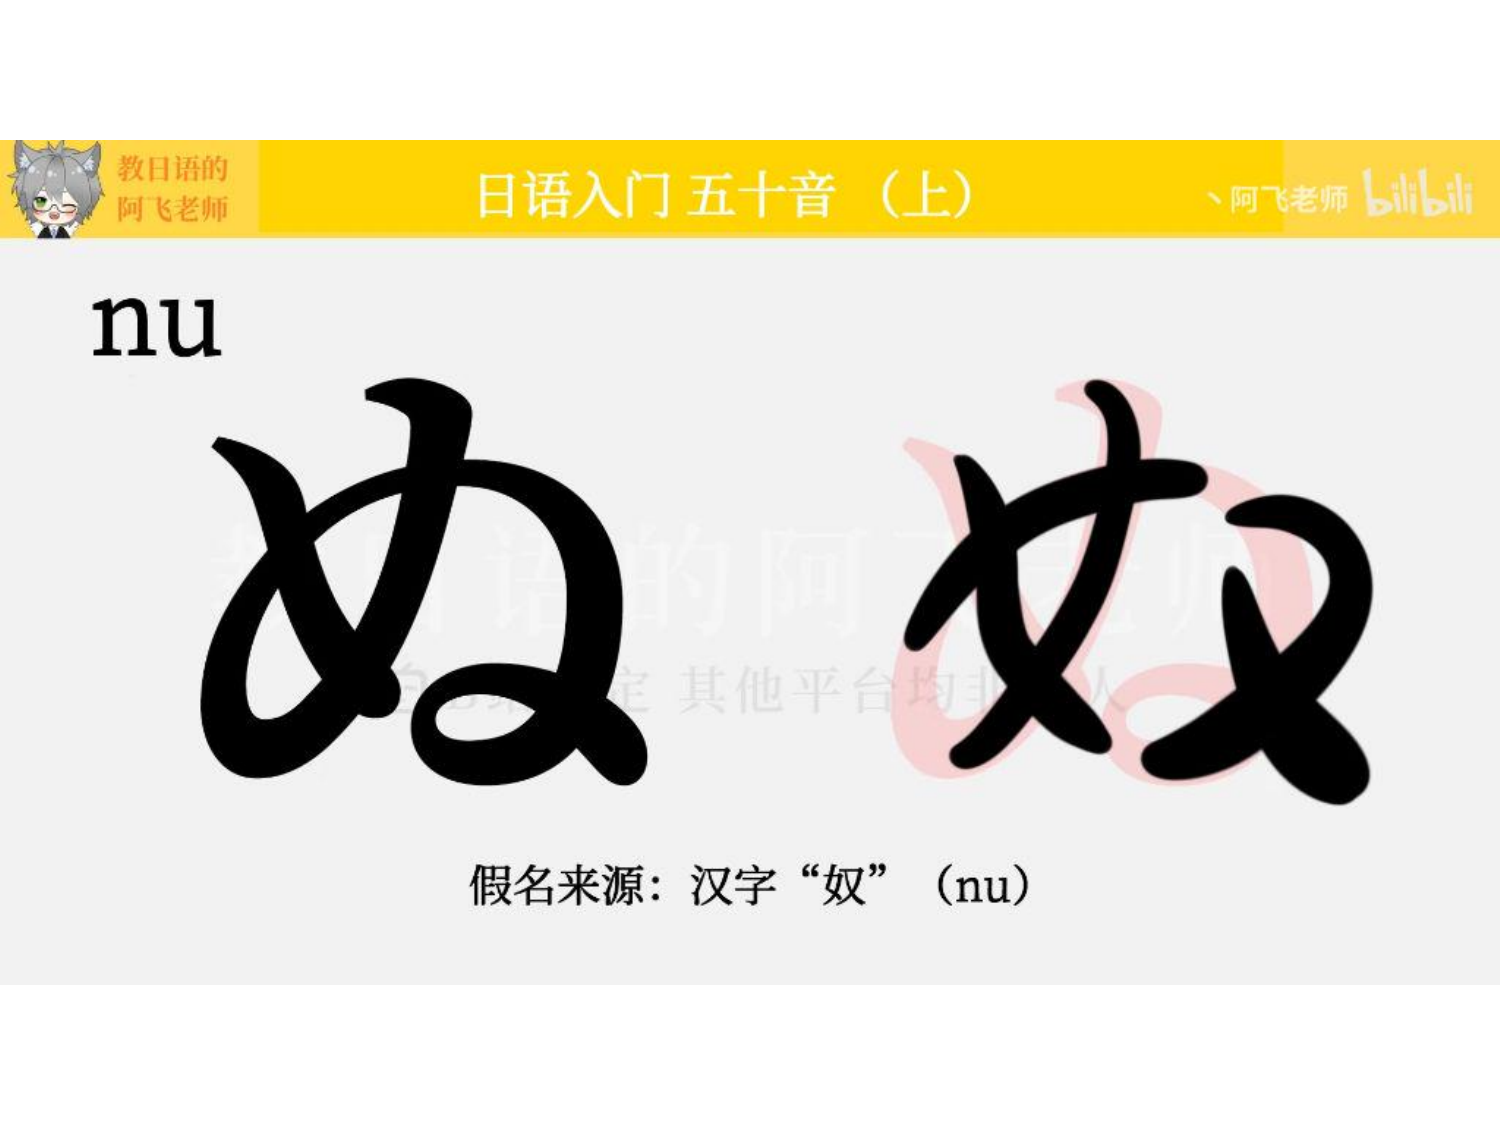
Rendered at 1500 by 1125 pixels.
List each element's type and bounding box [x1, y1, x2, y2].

picture [0, 140, 1500, 985]
